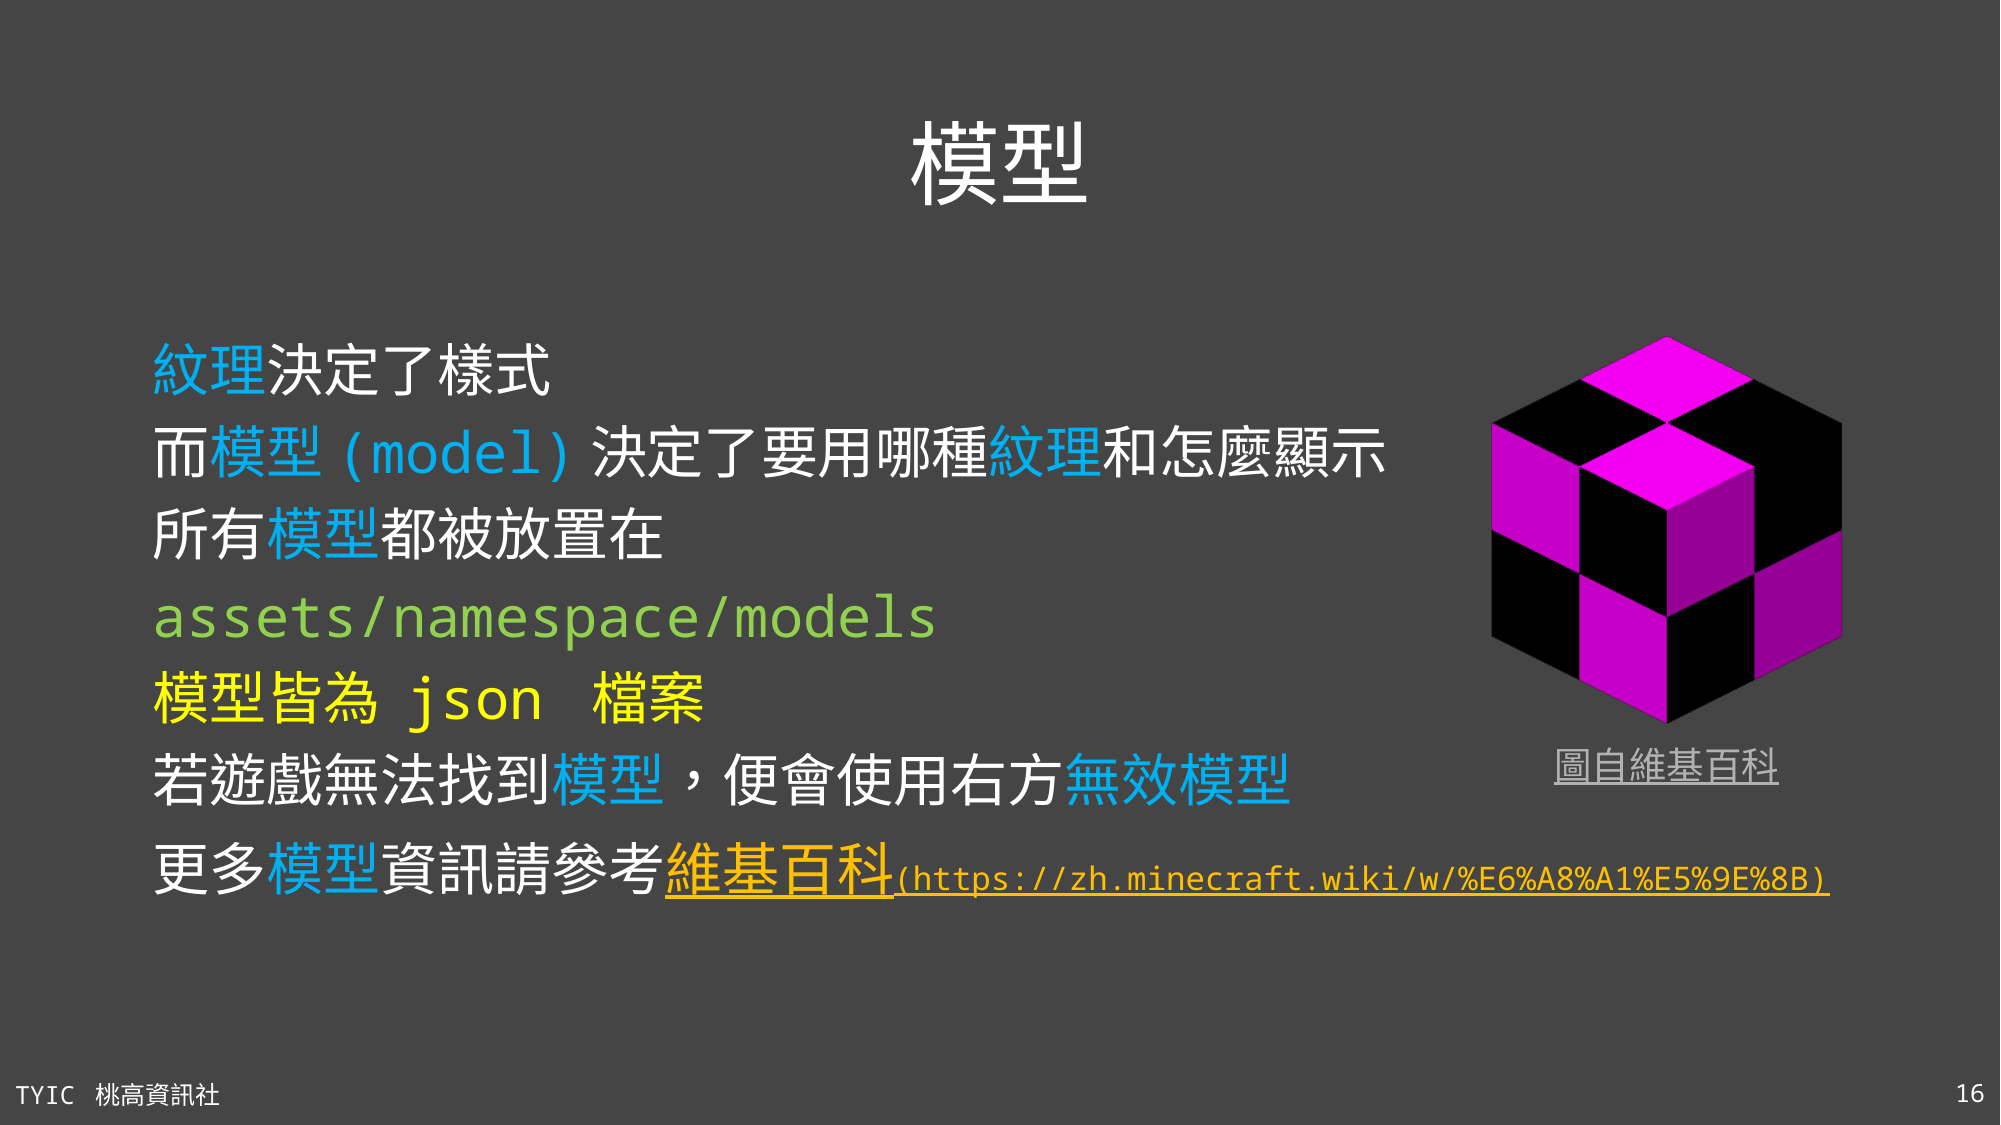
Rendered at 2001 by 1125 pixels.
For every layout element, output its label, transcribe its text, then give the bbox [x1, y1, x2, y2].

list 紋理決定了樣式 而模型(model)決定了要用哪種紋理和怎麼顯示 所有模型都被放置在 assets/namespace/models 模型皆為 json 檔案 若遊戲無法找到模型，便會使用右方無效模型 更多模型資訊請參考維基百科(https://zh.minecraft.wiki/w/%E6%A8%A1%E5%9E%8B) [137, 334, 1863, 925]
picture [1471, 334, 1863, 726]
title 模型 [137, 59, 1863, 278]
text_box 圖自維基百科 [1539, 734, 1795, 804]
